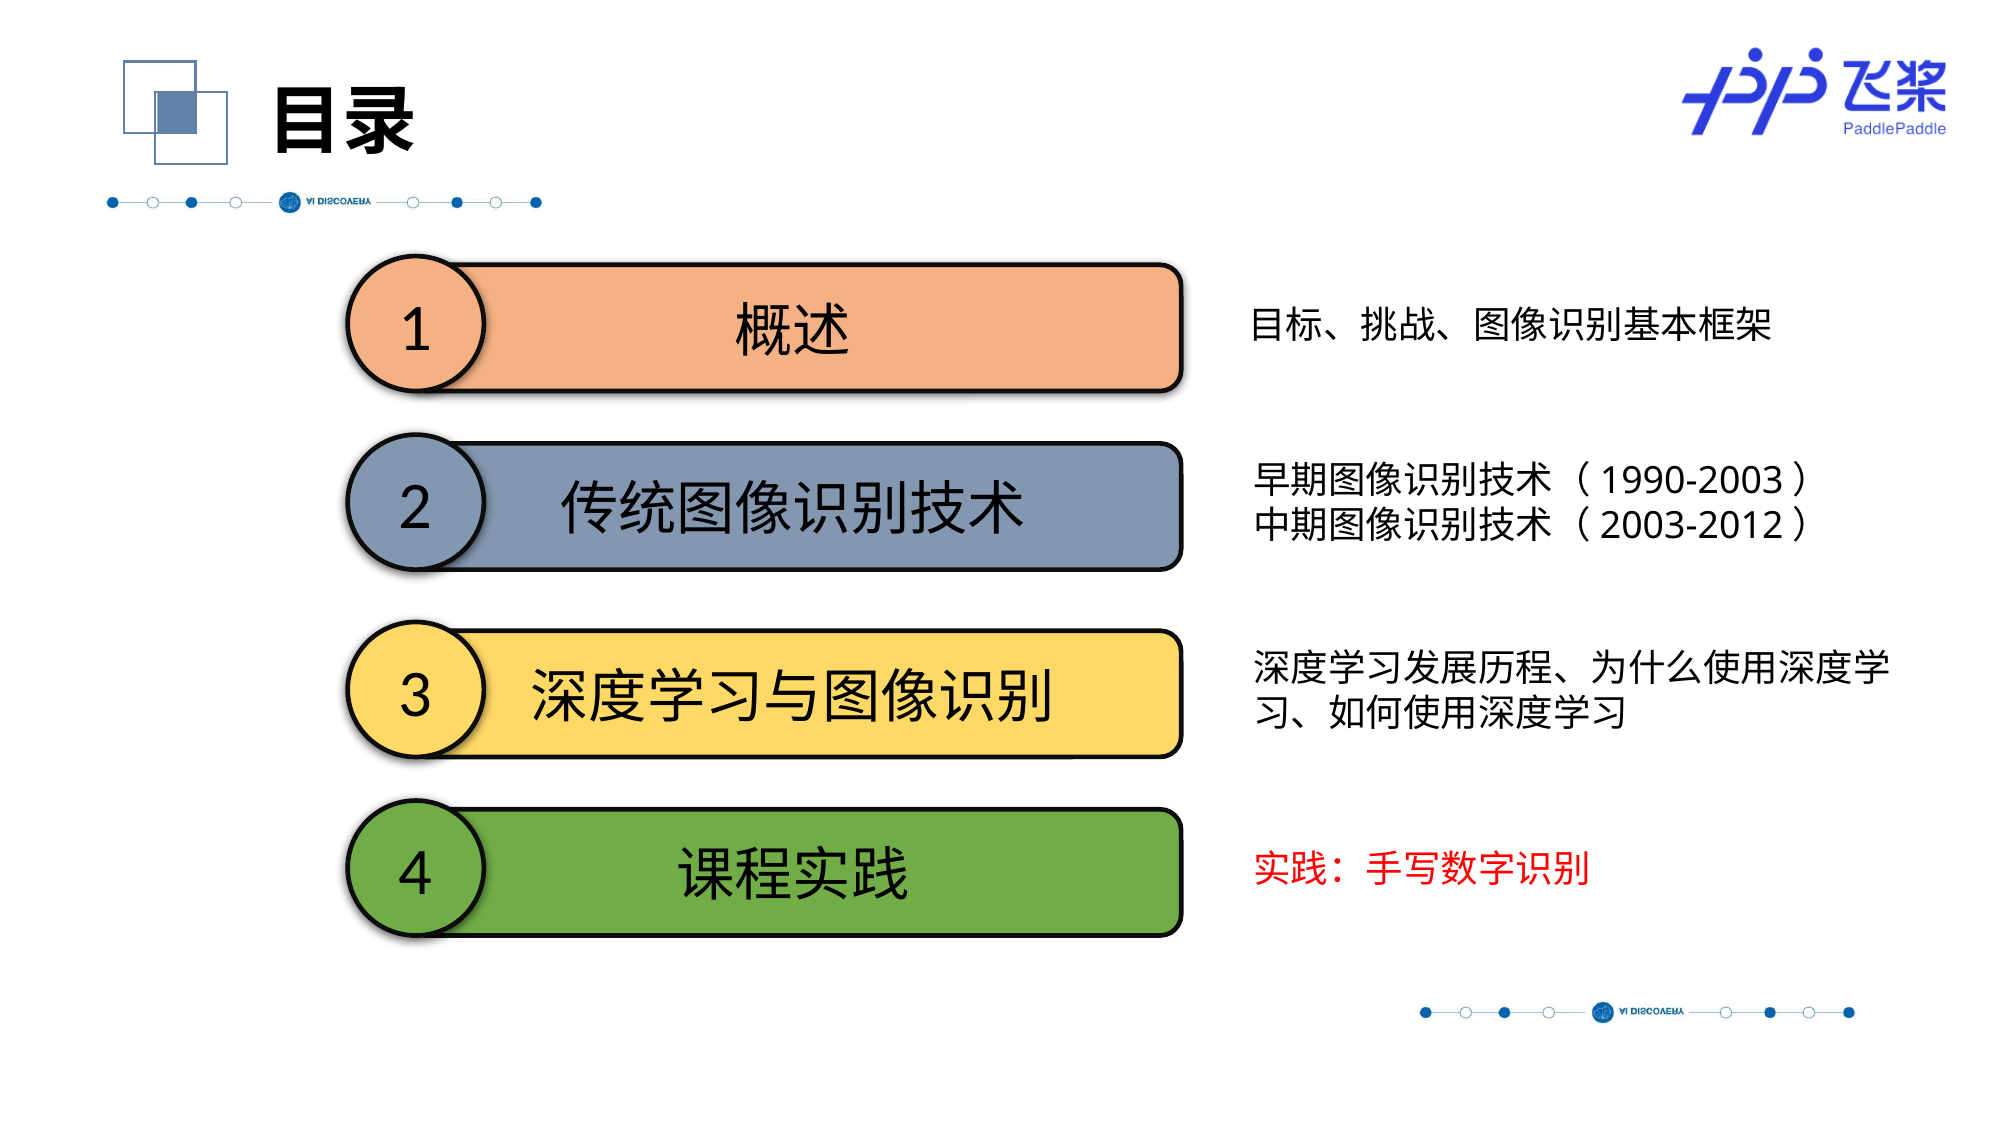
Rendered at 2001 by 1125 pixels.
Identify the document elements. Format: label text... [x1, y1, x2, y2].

picture [1408, 990, 1863, 1039]
text_box 实践：手写数字识别 [1238, 837, 1689, 898]
text_box 目标、挑战、图像识别基本框架 [1233, 293, 1821, 353]
text_box 深度学习与图像识别 [449, 629, 1183, 759]
text_box 课程实践 [451, 808, 1183, 937]
picture [95, 180, 550, 229]
text_box 3 [347, 621, 484, 757]
text_box 深度学习发展历程、为什么使用深度学习、如何使用深度学习 [1238, 636, 1915, 742]
text_box 早期图像识别技术（1990-2003） 中期图像识别技术（2003-2012） [1238, 448, 1910, 554]
text_box 目录 [252, 65, 443, 170]
picture [1635, 0, 1988, 173]
text_box 2 [347, 434, 484, 570]
text_box 4 [347, 800, 484, 936]
text_box 概述 [454, 264, 1182, 392]
text_box 1 [347, 256, 484, 392]
text_box 传统图像识别技术 [451, 442, 1183, 571]
